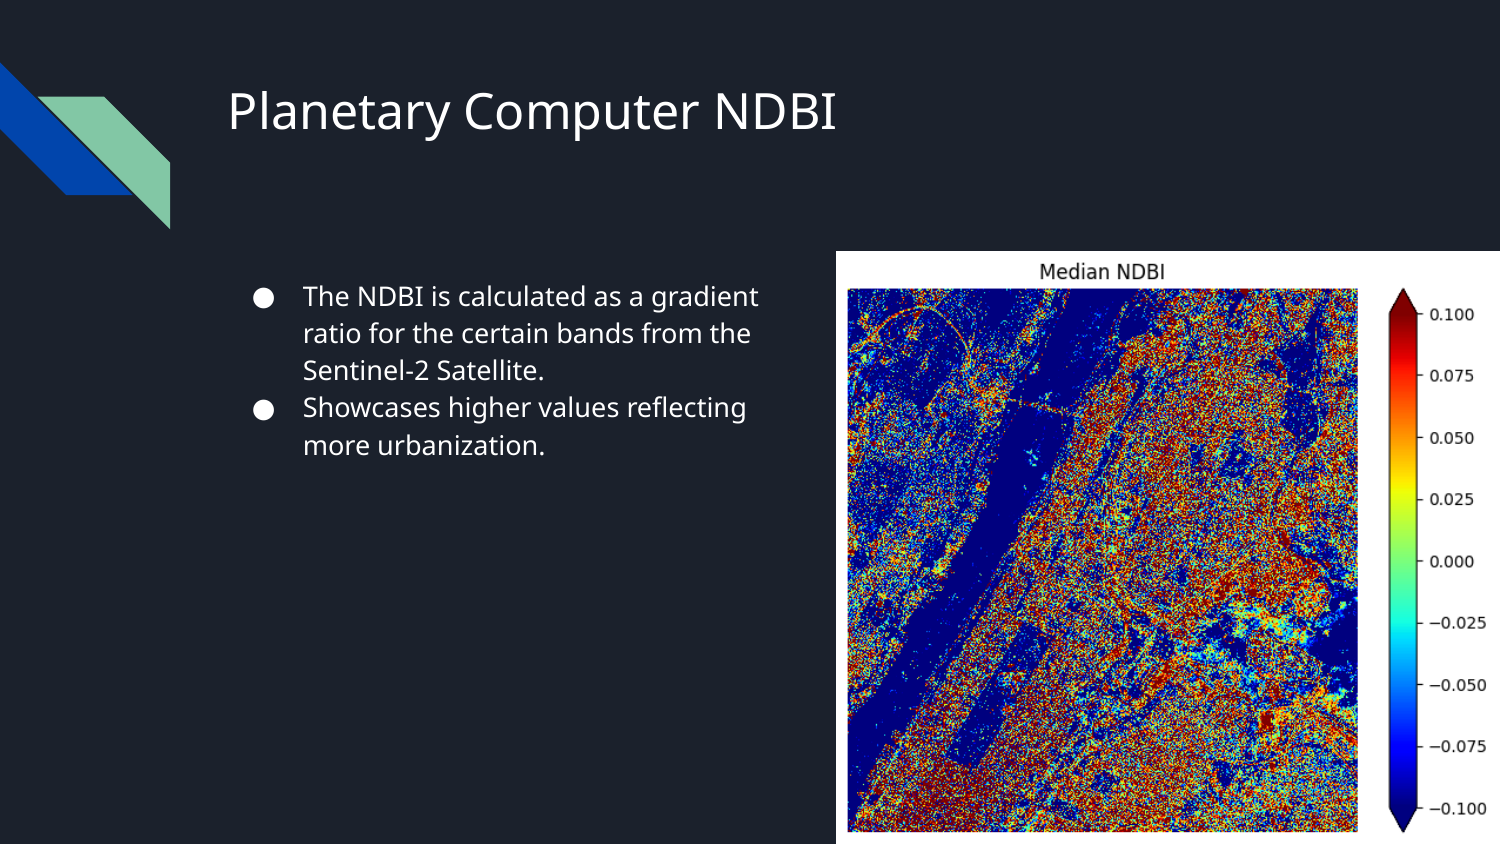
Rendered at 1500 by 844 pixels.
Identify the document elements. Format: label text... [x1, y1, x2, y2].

title Planetary Computer NDBI [212, 64, 1368, 215]
list The NDBI is calculated as a gradient ratio for the certain bands from the Sentinel-2 Satellite. Showcases higher values reflecting more urbanization. [212, 259, 803, 735]
picture [835, 251, 1500, 844]
